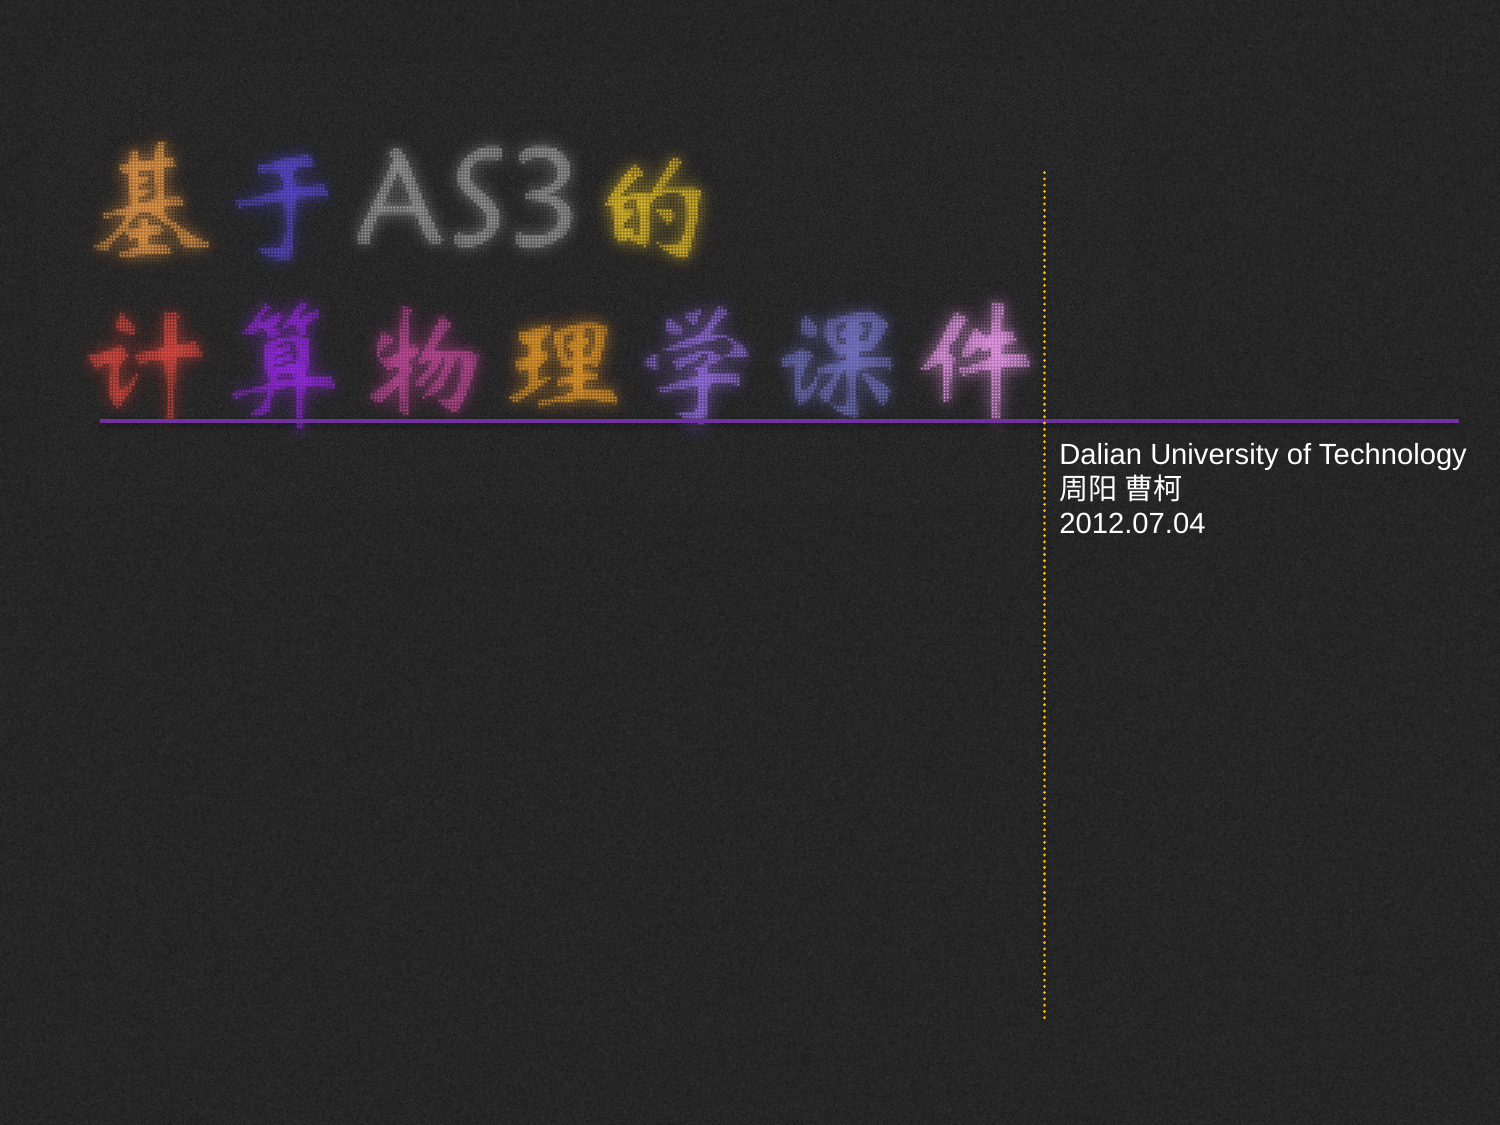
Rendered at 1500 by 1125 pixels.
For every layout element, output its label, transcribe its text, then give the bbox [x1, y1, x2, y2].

picture [0, 0, 1500, 1125]
text_box Dalian University of Technology 周阳 曹柯 2012.07.04 [1050, 427, 1500, 548]
